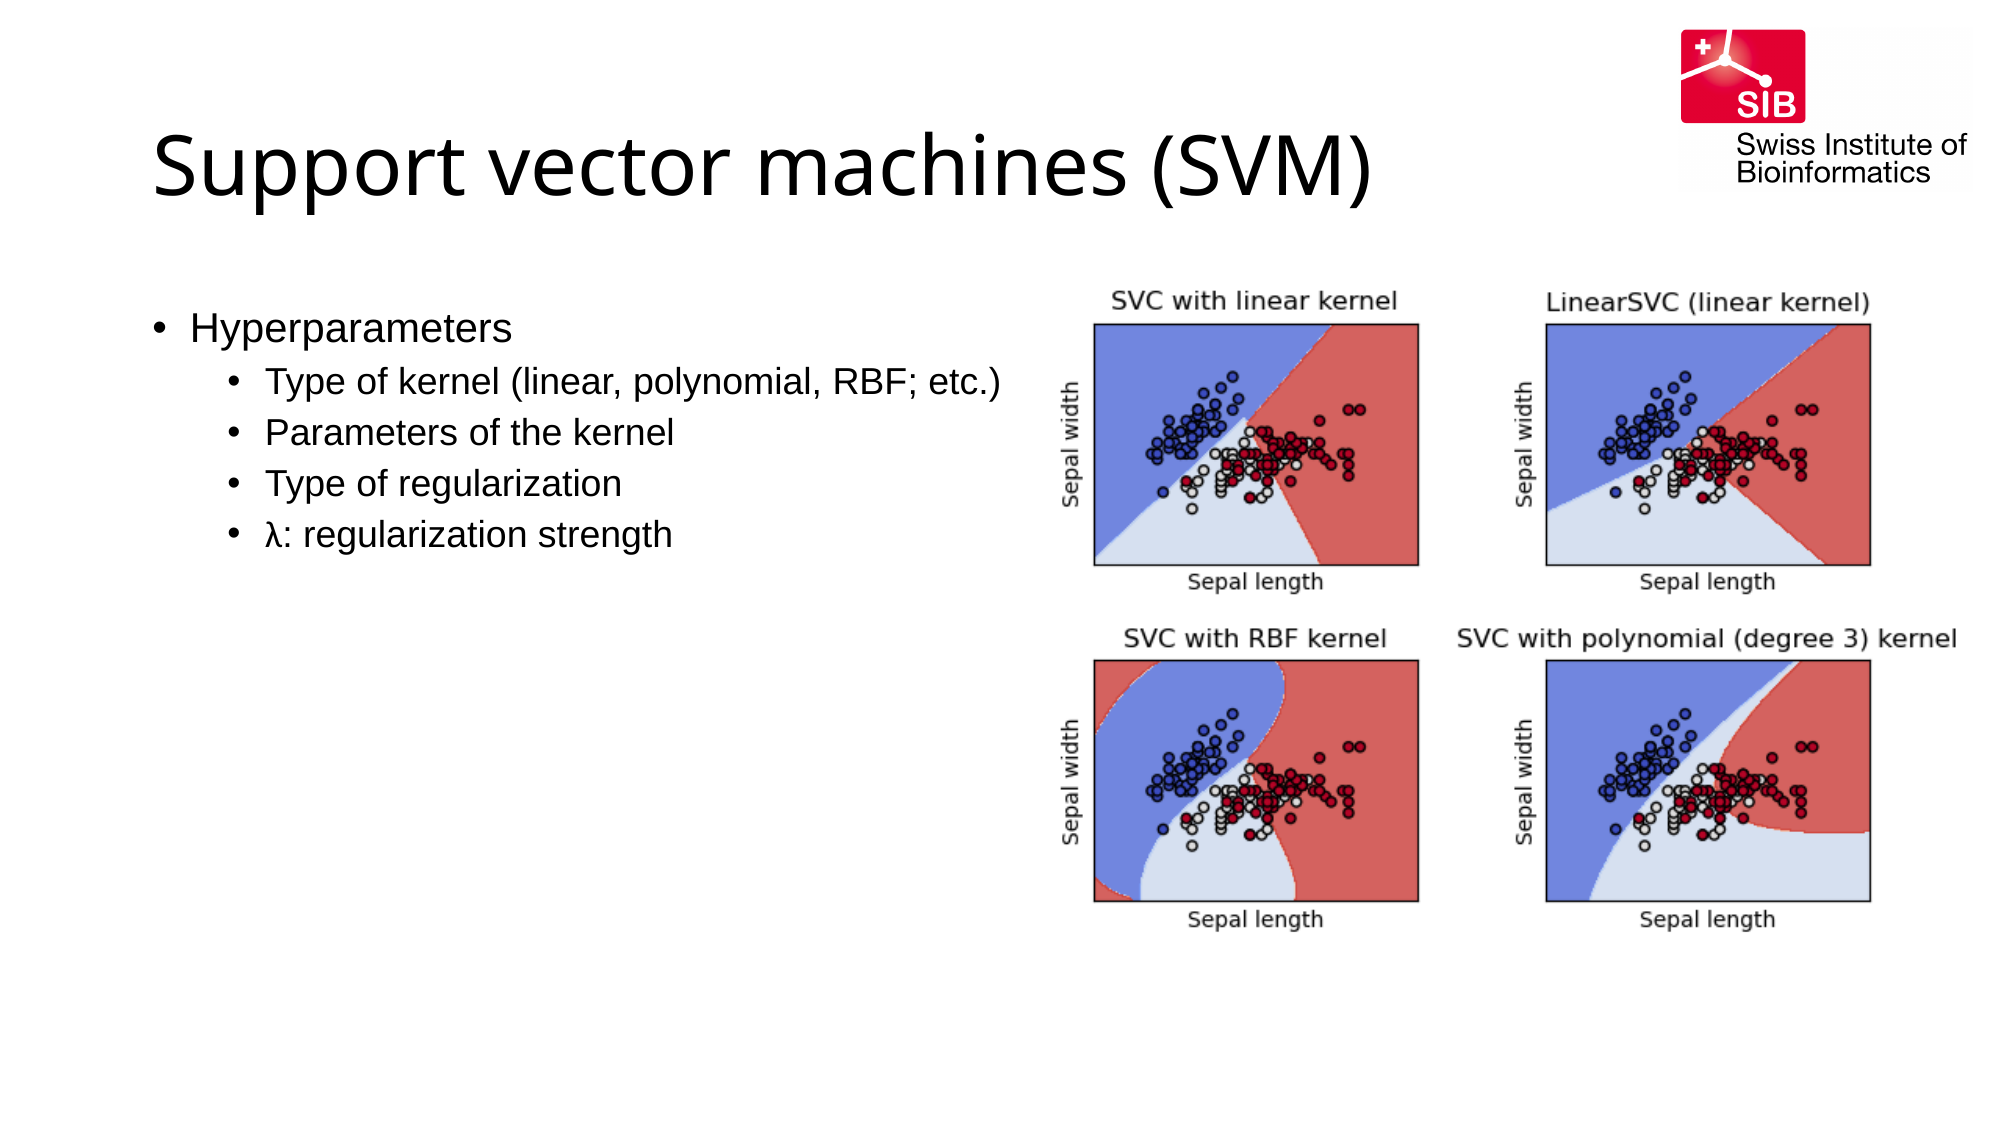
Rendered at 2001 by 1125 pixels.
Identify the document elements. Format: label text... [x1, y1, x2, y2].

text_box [1047, 277, 1973, 943]
list Hyperparameters Type of kernel (linear, polynomial, RBF; etc.) Parameters of the kernel Type of regularization λ: regularization strength [137, 299, 1863, 1014]
text_box Support vector machines (SVM) [137, 59, 1863, 278]
picture [1678, 27, 1973, 193]
